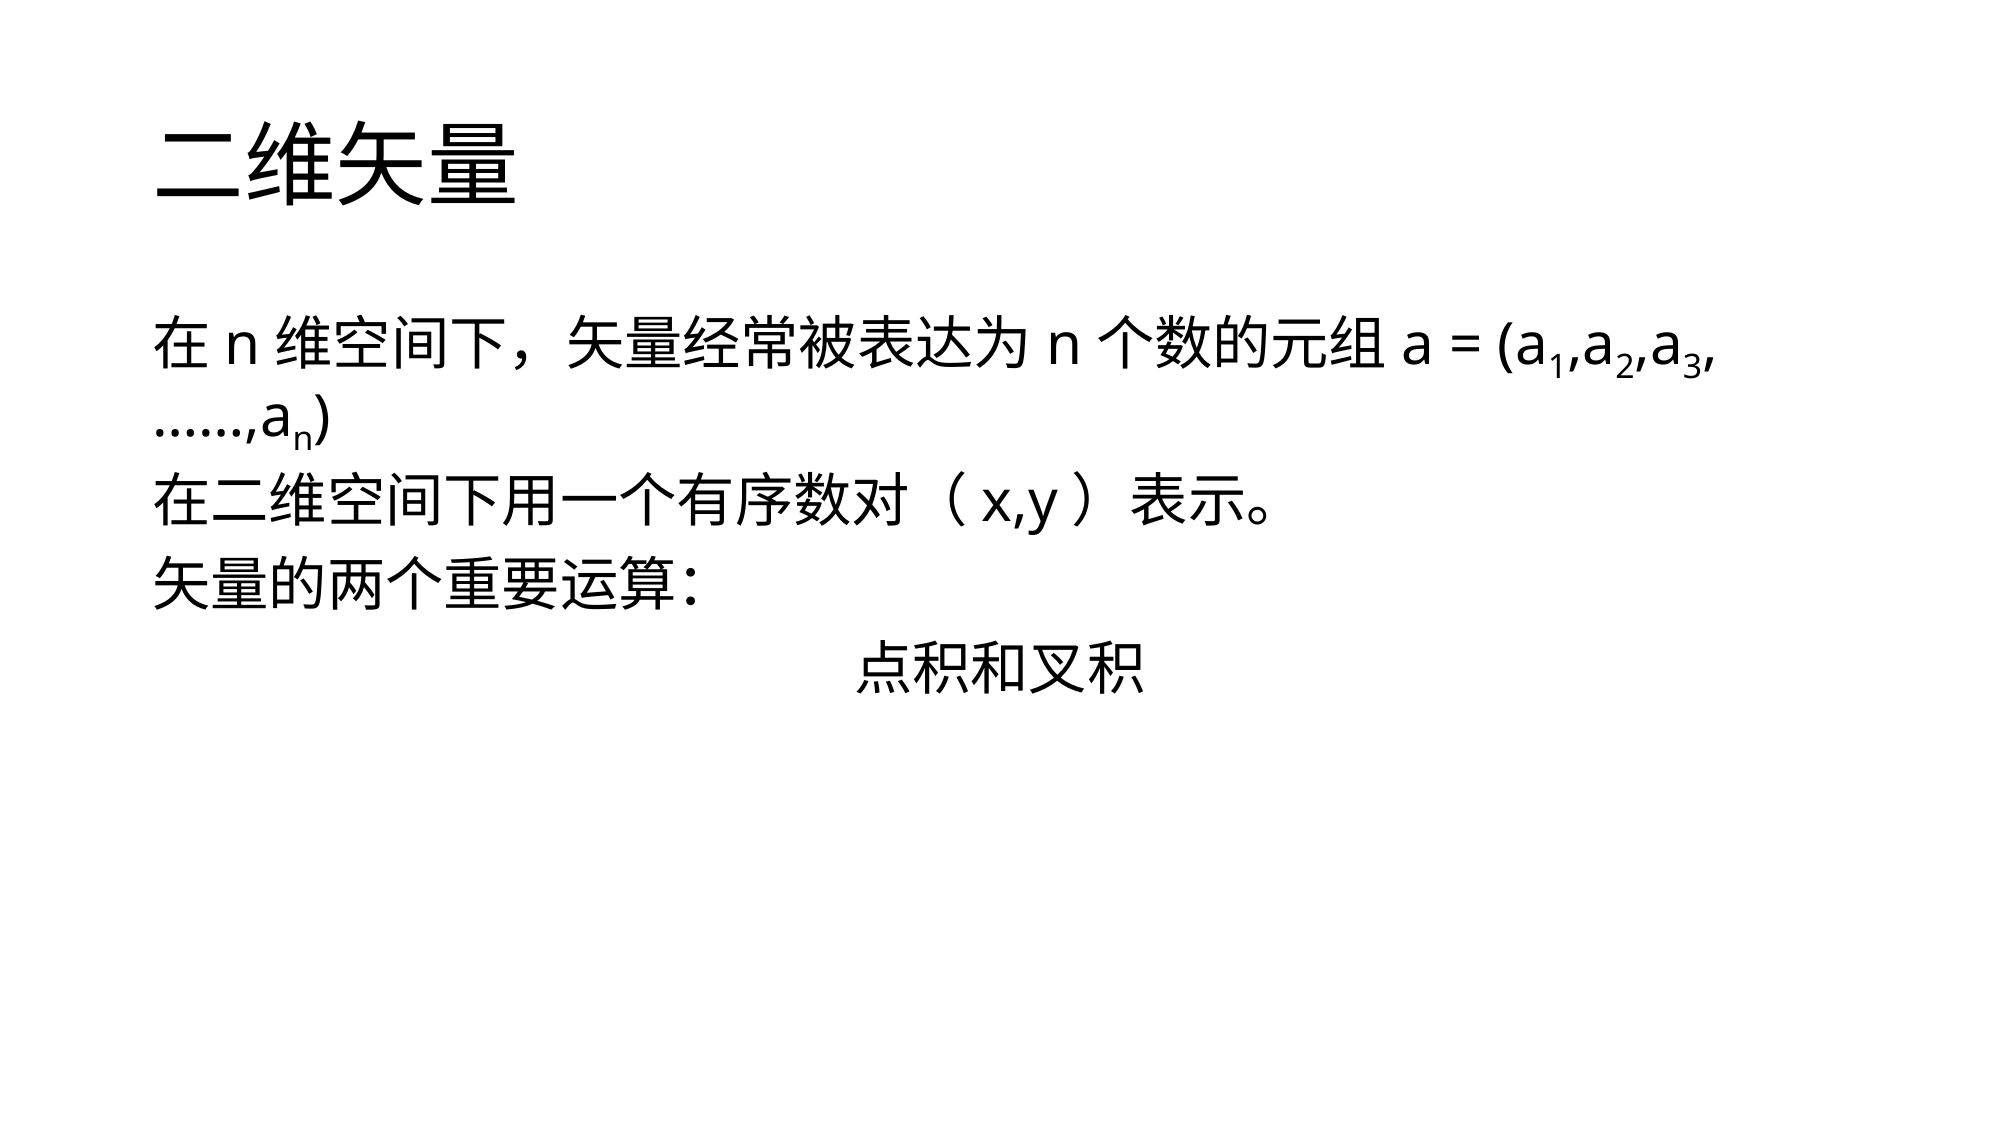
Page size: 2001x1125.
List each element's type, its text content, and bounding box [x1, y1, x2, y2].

list 在n维空间下，矢量经常被表达为n个数的元组a = (a1,a2,a3,……,an) 在二维空间下用一个有序数对（x,y）表示。 矢量的两个重要运算： 点积和叉积 [137, 299, 1863, 1014]
title 二维矢量 [137, 59, 1863, 278]
